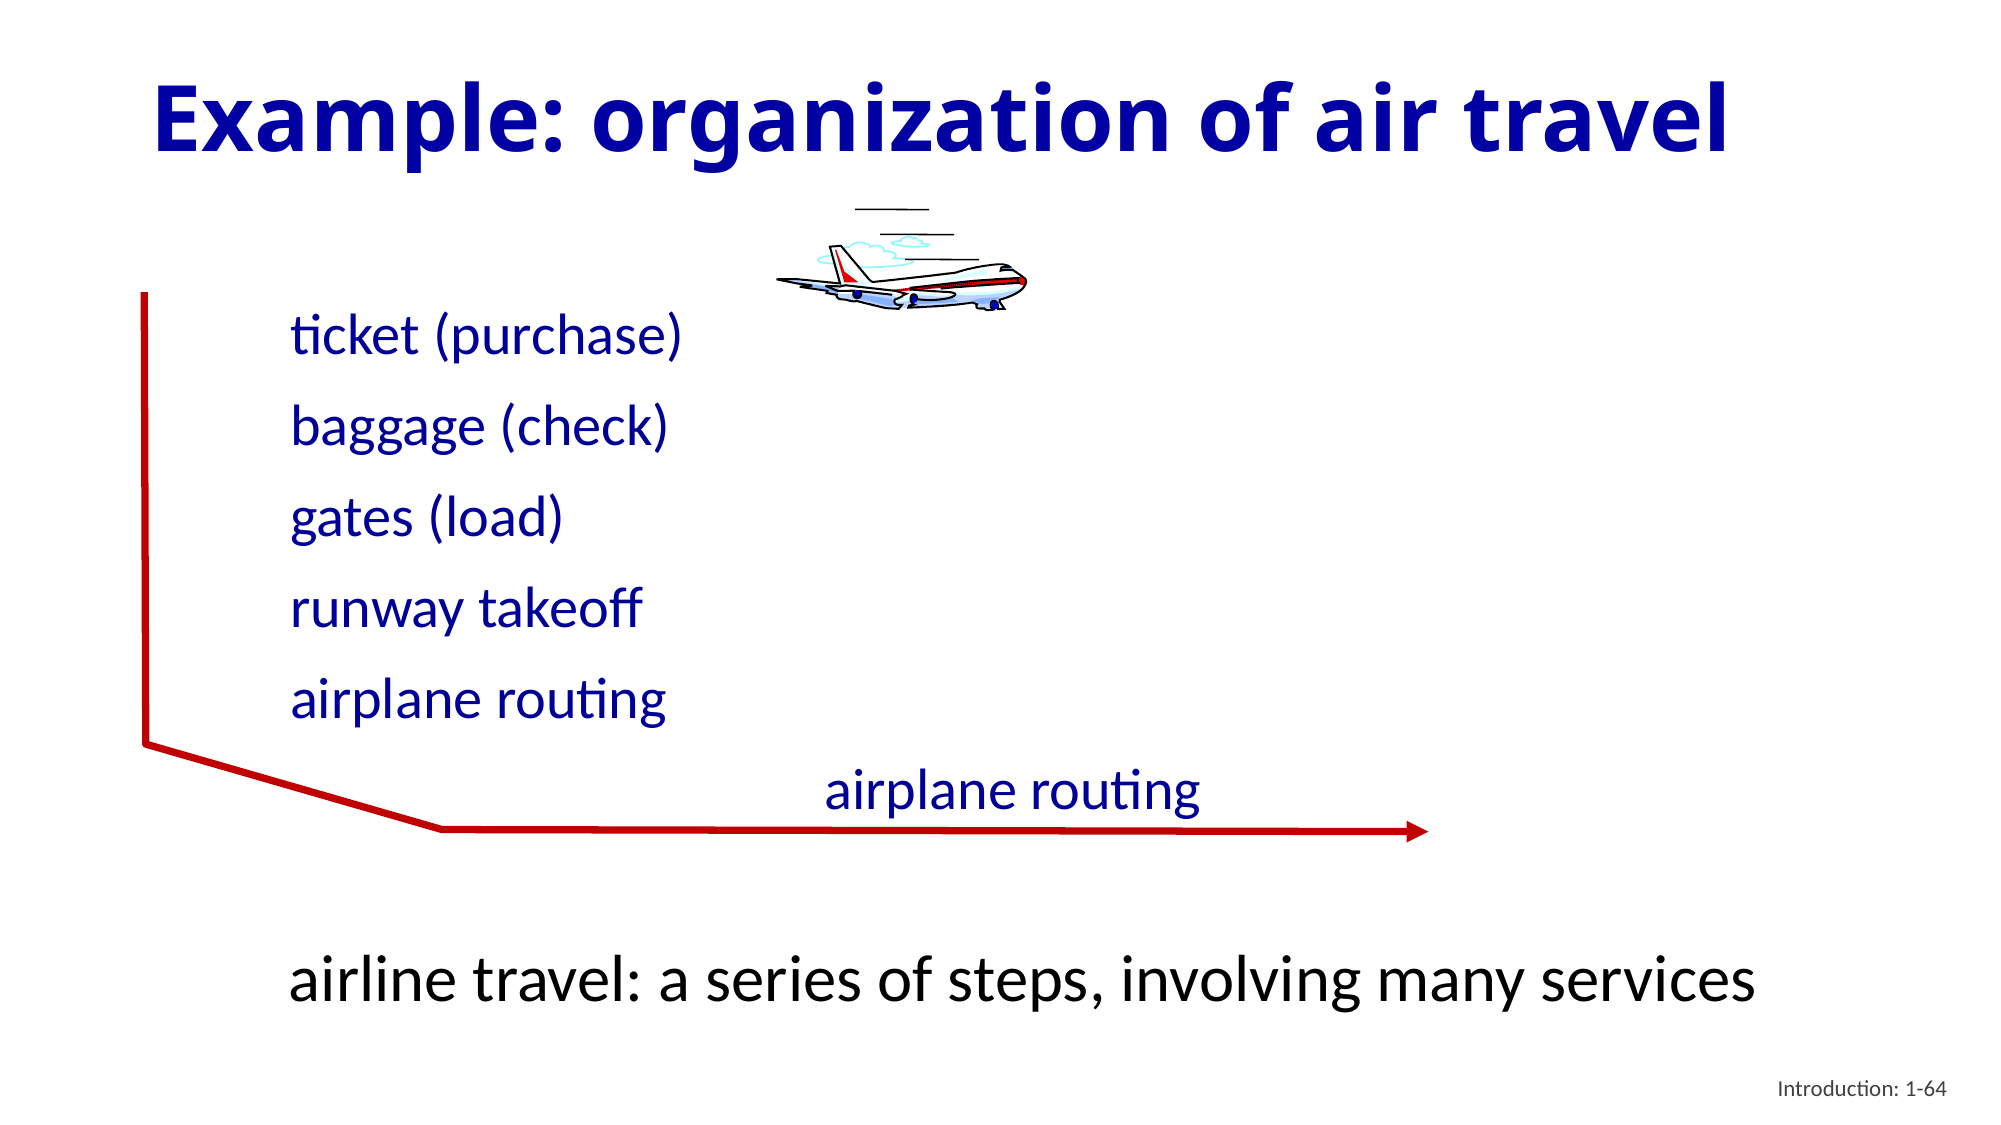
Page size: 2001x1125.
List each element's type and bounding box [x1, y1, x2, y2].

slide_number [1512, 1056, 1963, 1117]
text_box [274, 936, 1838, 1026]
text_box [776, 209, 1028, 312]
title [135, 47, 1861, 195]
text_box [144, 268, 1429, 838]
